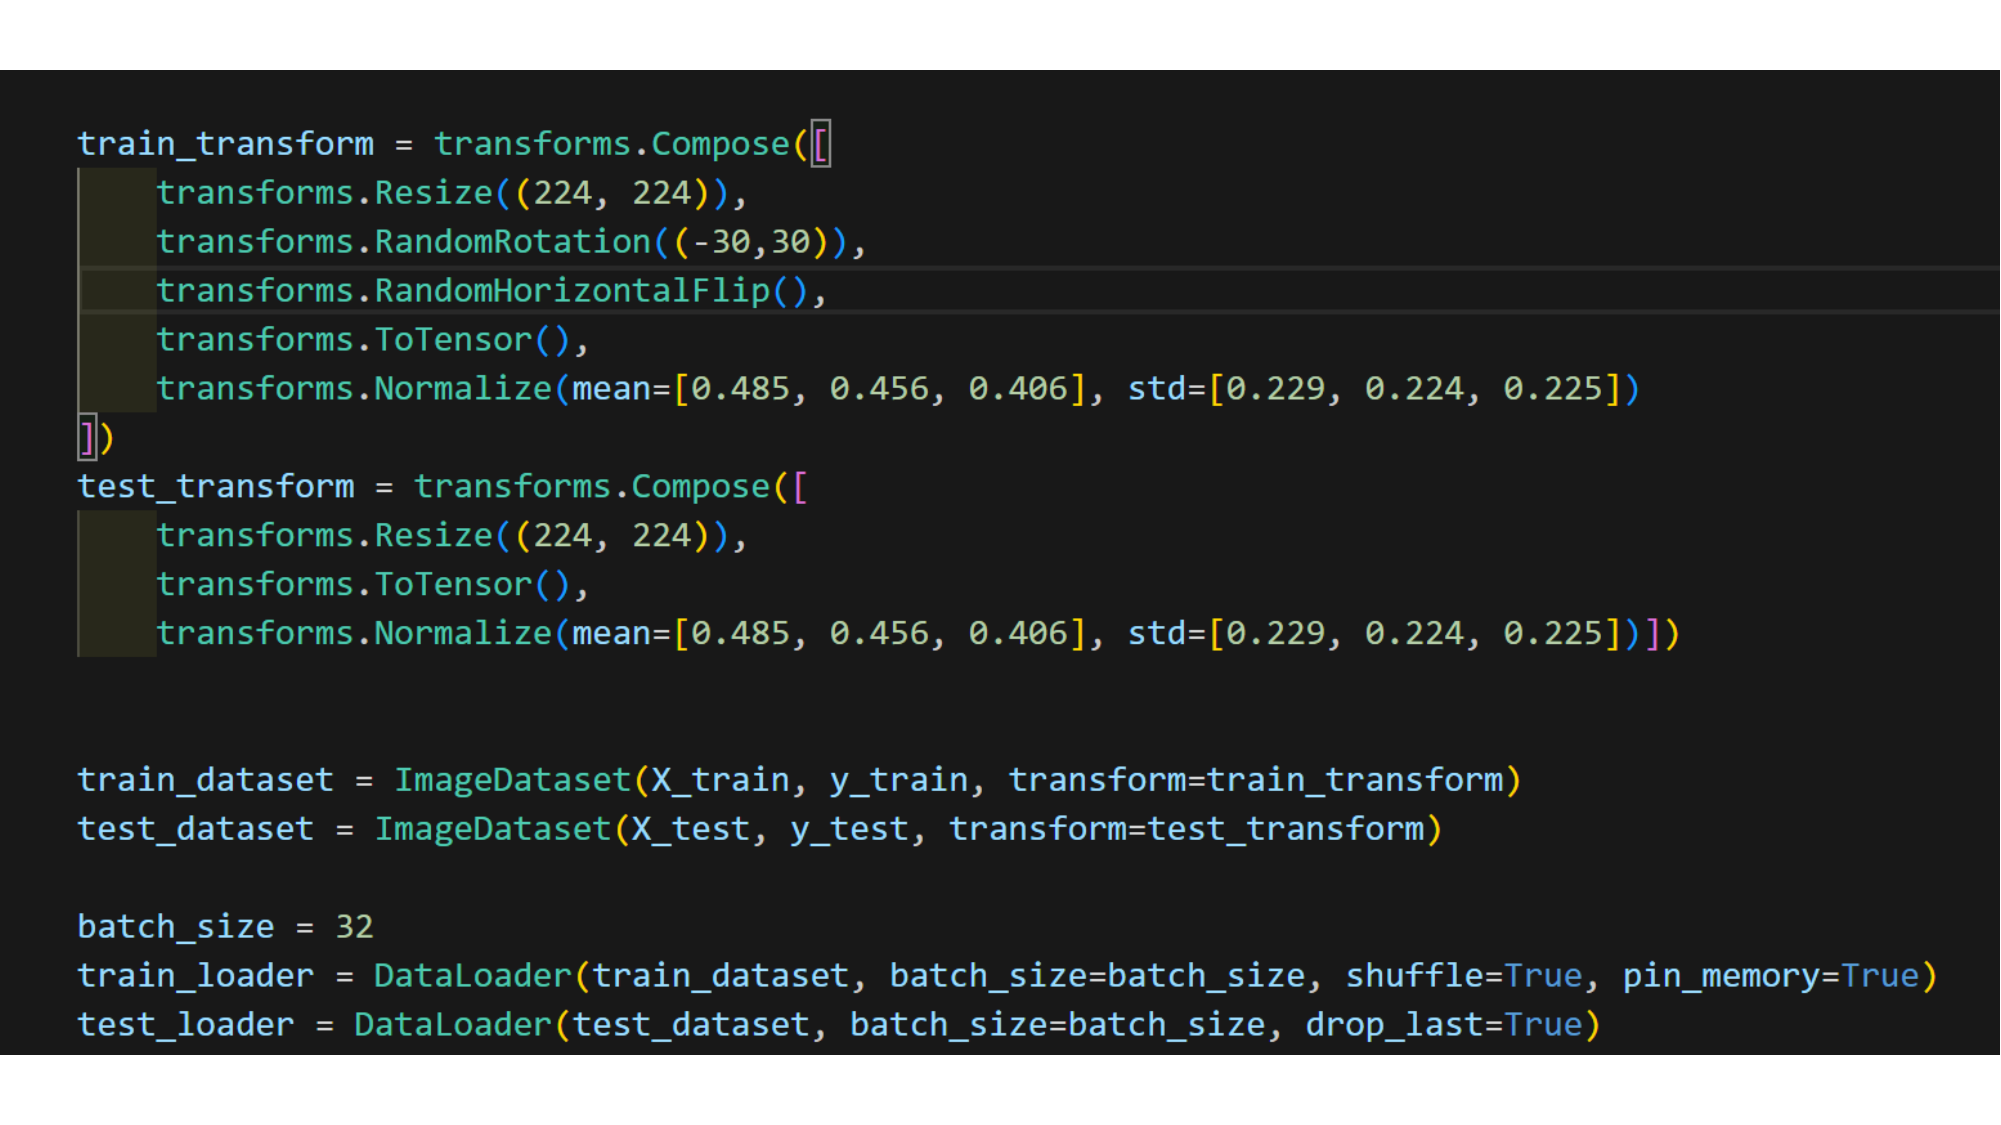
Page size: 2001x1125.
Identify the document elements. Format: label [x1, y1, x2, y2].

picture [0, 69, 2000, 1056]
